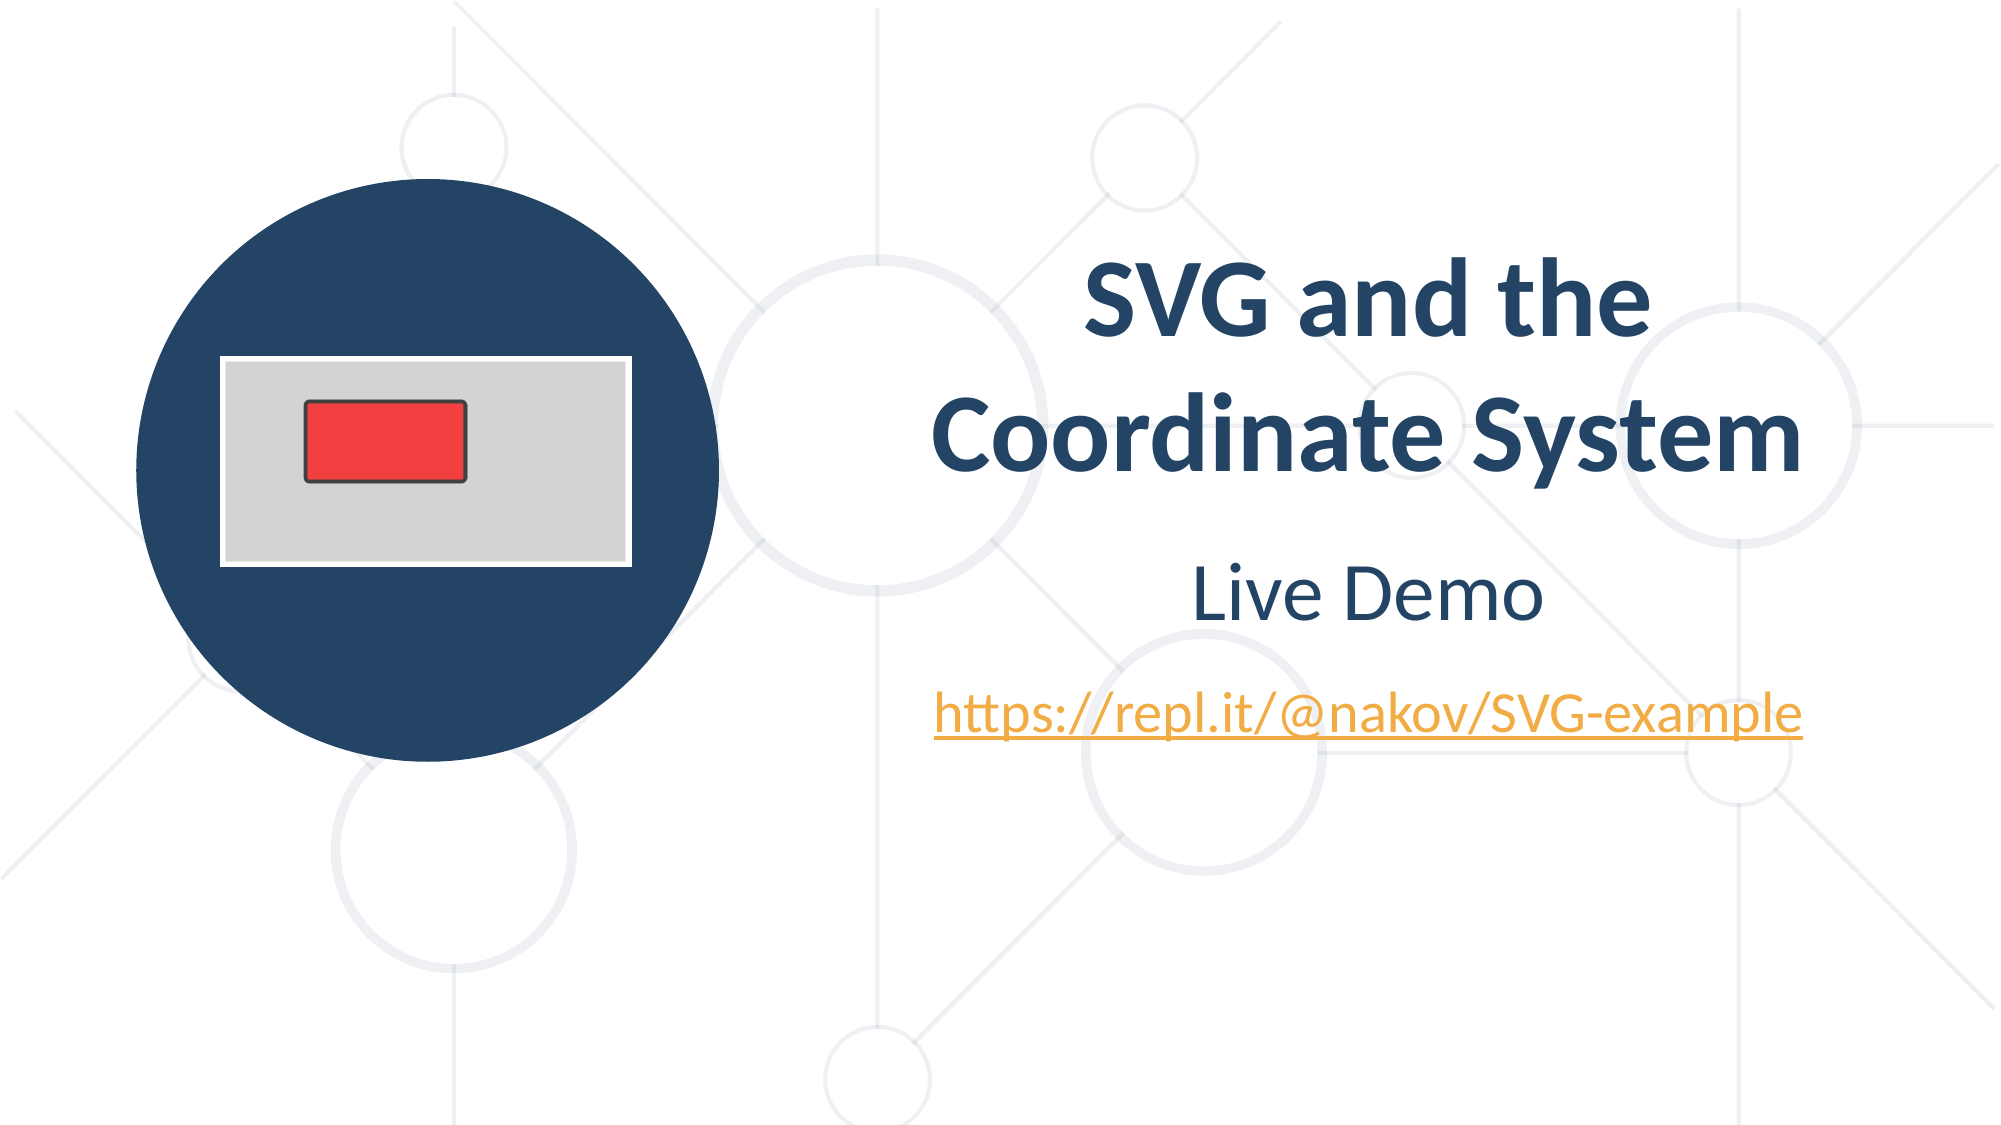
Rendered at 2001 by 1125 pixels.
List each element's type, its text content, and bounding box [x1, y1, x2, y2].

subtitle Live Demo [871, 521, 1867, 648]
text_box https://repl.it/@nakov/SVG-example [919, 666, 1819, 752]
title SVG and the Coordinate System [871, 215, 1867, 504]
picture [220, 356, 632, 567]
